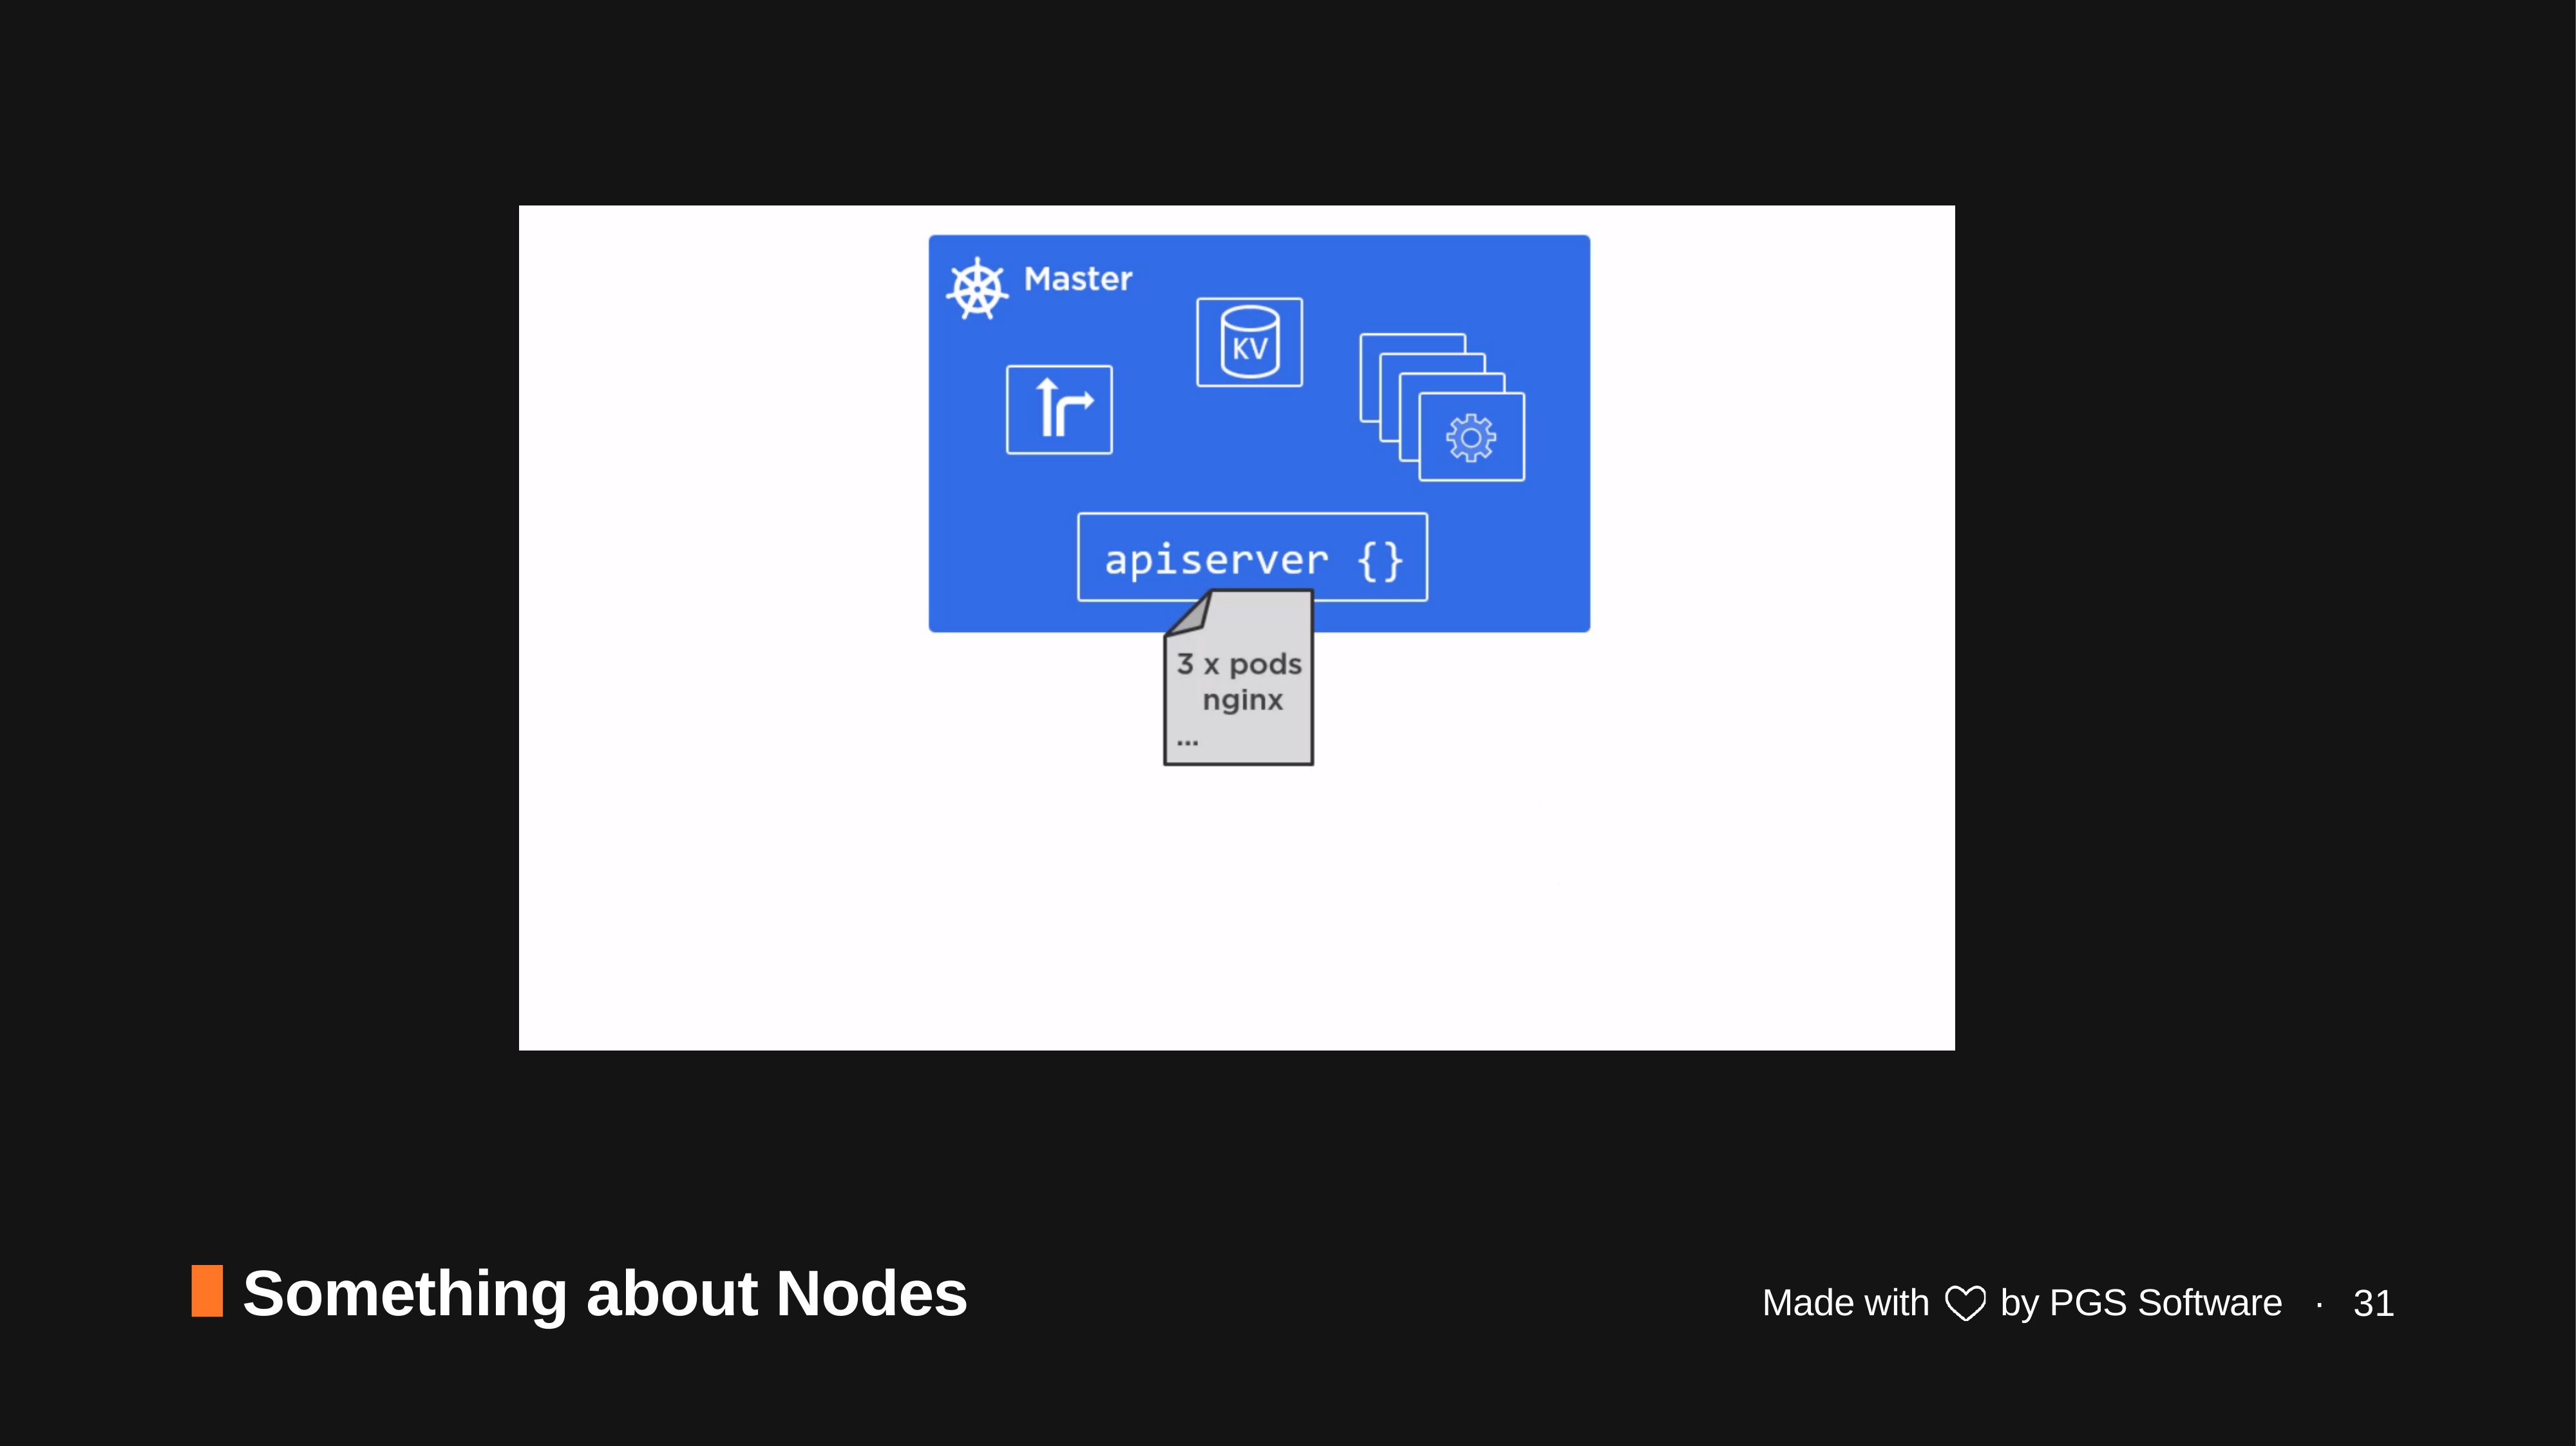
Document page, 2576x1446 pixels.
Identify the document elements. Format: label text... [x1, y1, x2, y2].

picture [519, 205, 1955, 1051]
list Something about Nodes [233, 1246, 1494, 1334]
slide_number 31 [2344, 1274, 2427, 1329]
